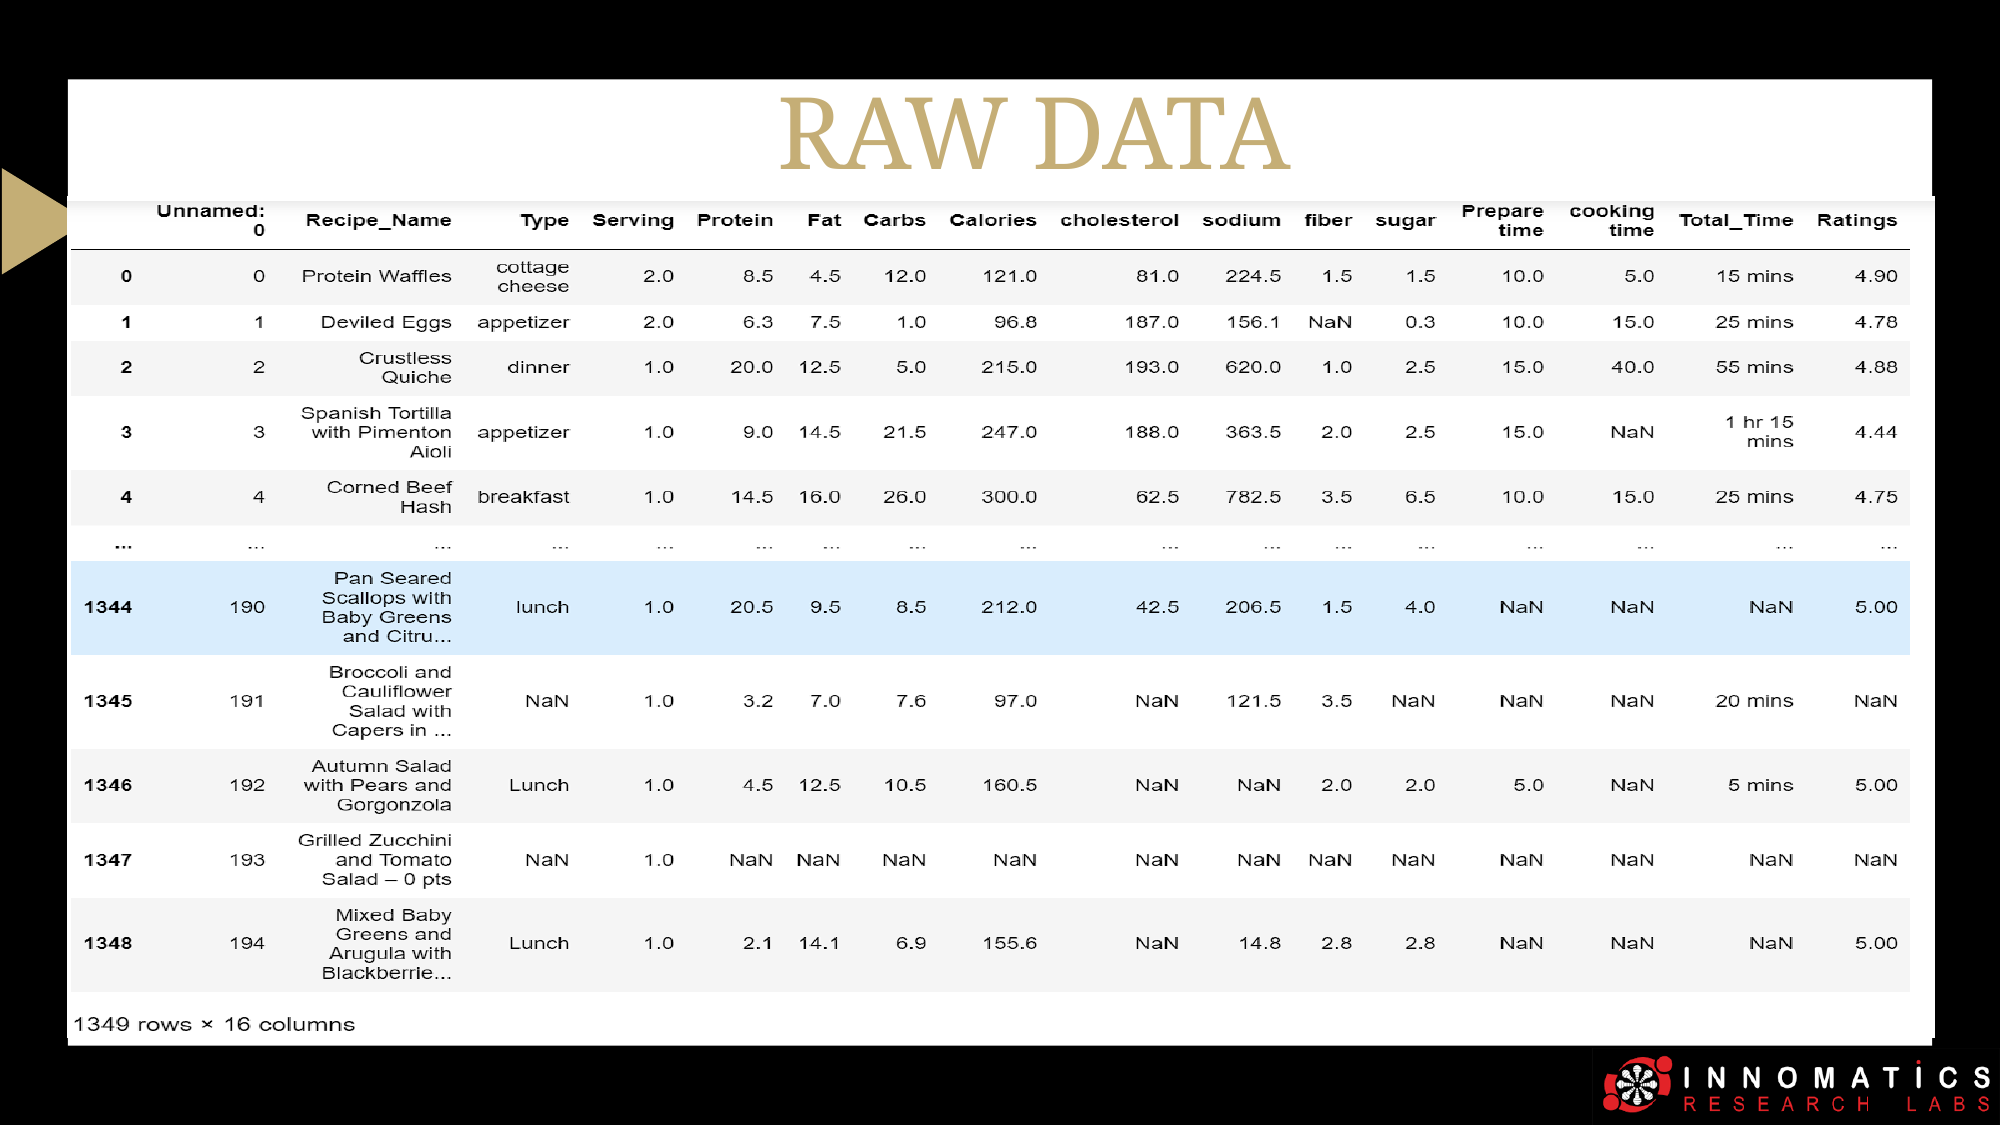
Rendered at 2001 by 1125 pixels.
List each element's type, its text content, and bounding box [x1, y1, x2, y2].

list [67, 195, 1935, 1038]
picture [1592, 1047, 2000, 1125]
title RAW DATA [670, 75, 1398, 192]
